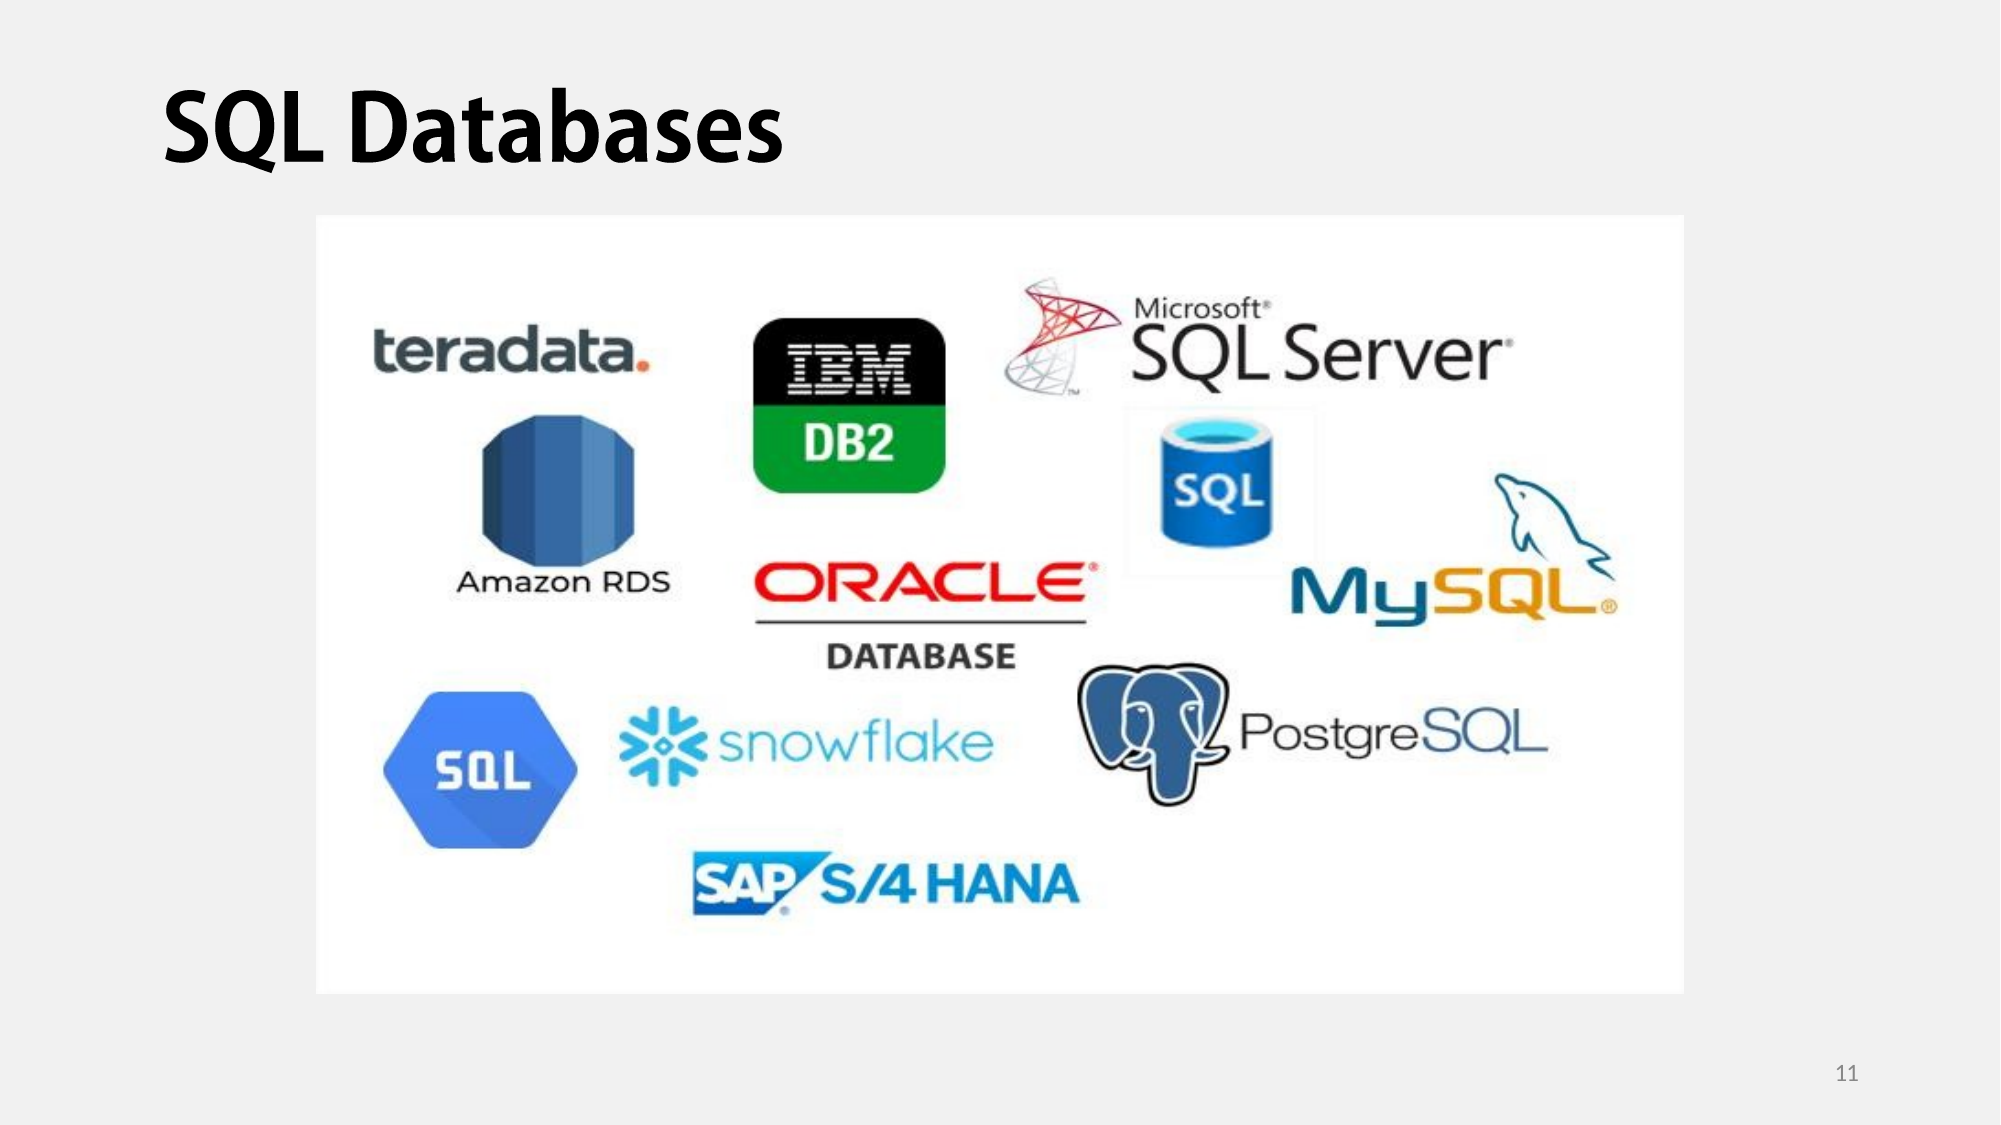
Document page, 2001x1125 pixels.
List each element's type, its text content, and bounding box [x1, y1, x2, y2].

slide_number 11 [1802, 1060, 1875, 1100]
picture [161, 72, 833, 189]
picture [315, 215, 1685, 994]
